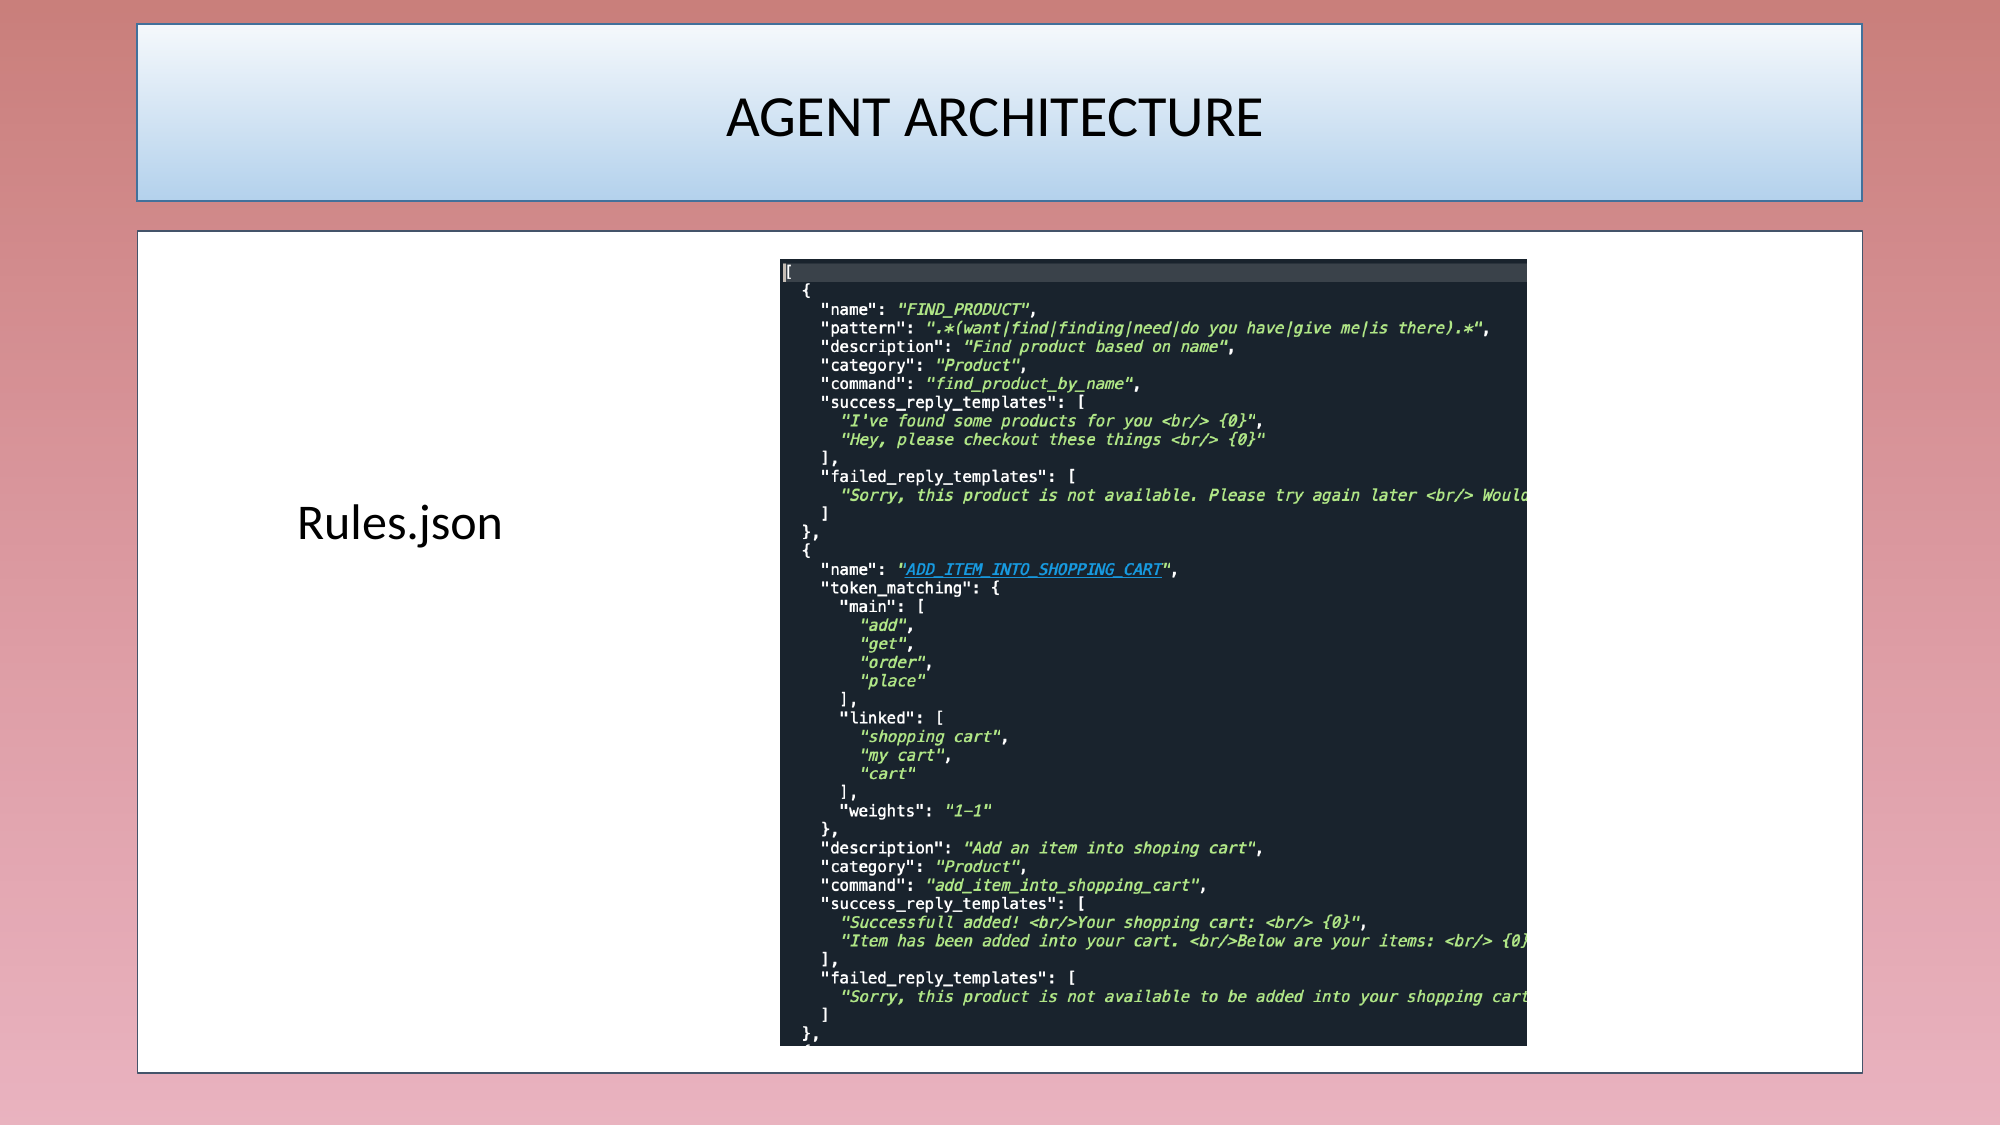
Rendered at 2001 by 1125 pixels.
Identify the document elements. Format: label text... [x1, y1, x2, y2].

text_box [0, 0, 2000, 1125]
text_box [137, 230, 1863, 1073]
text_box AGENT ARCHITECTURE [137, 24, 1863, 201]
text_box Rules.json [282, 482, 558, 558]
picture [780, 258, 1527, 1046]
